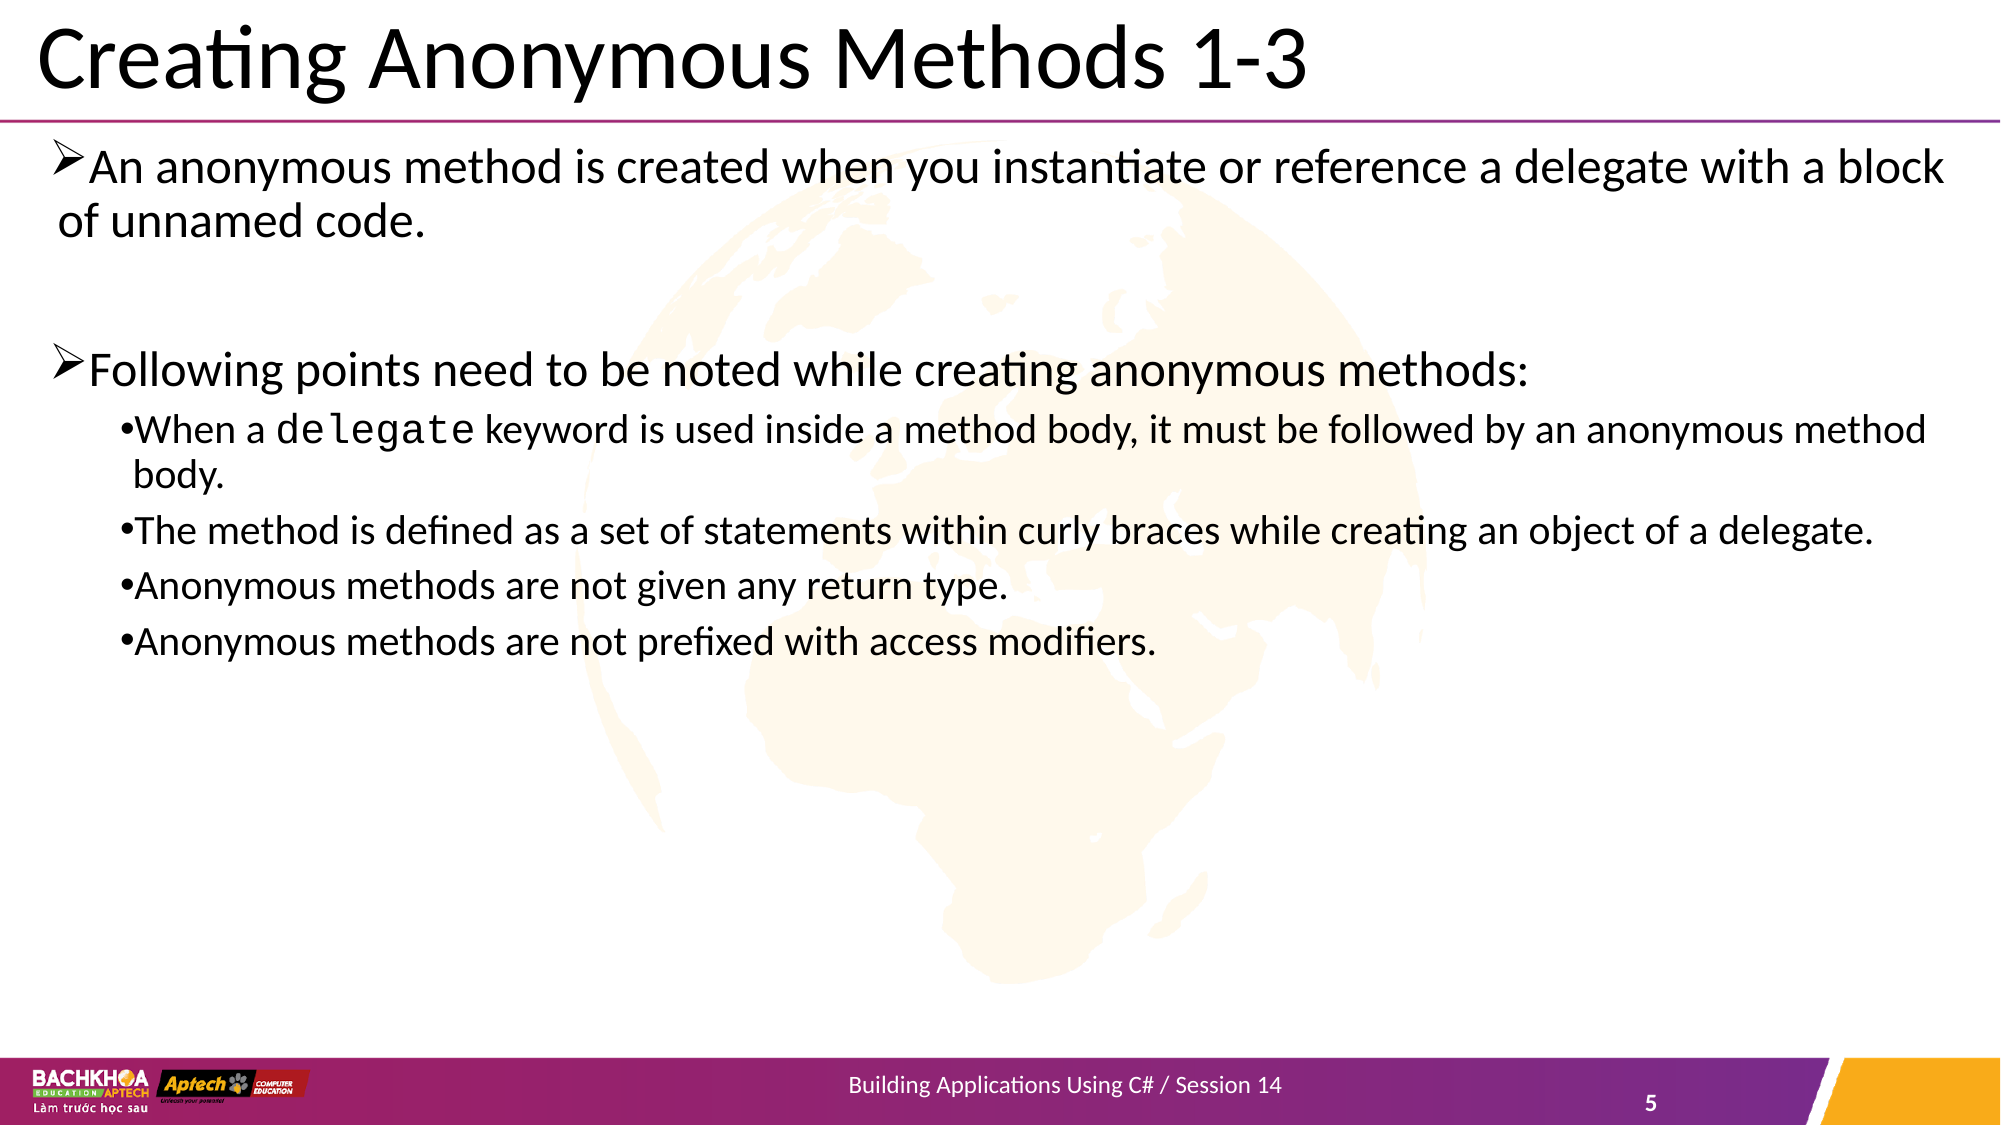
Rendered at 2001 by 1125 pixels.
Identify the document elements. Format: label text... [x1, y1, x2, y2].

list An anonymous method is created when you instantiate or reference a delegate with a block of unnamed code. Following points need to be noted while creating anonymous methods: When a delegate keyword is used inside a method body, it must be followed by an anonymous method body. The method is defined as a set of statements within curly braces while creating an object of a delegate. Anonymous methods are not given any return type. Anonymous methods are not prefixed with access modifiers. [5, 125, 1993, 1014]
footer Building Applications Using C# / Session 14 [324, 1060, 1813, 1120]
title Creating Anonymous Methods 1-3 [5, 0, 1738, 118]
picture [0, 0, 2001, 1125]
